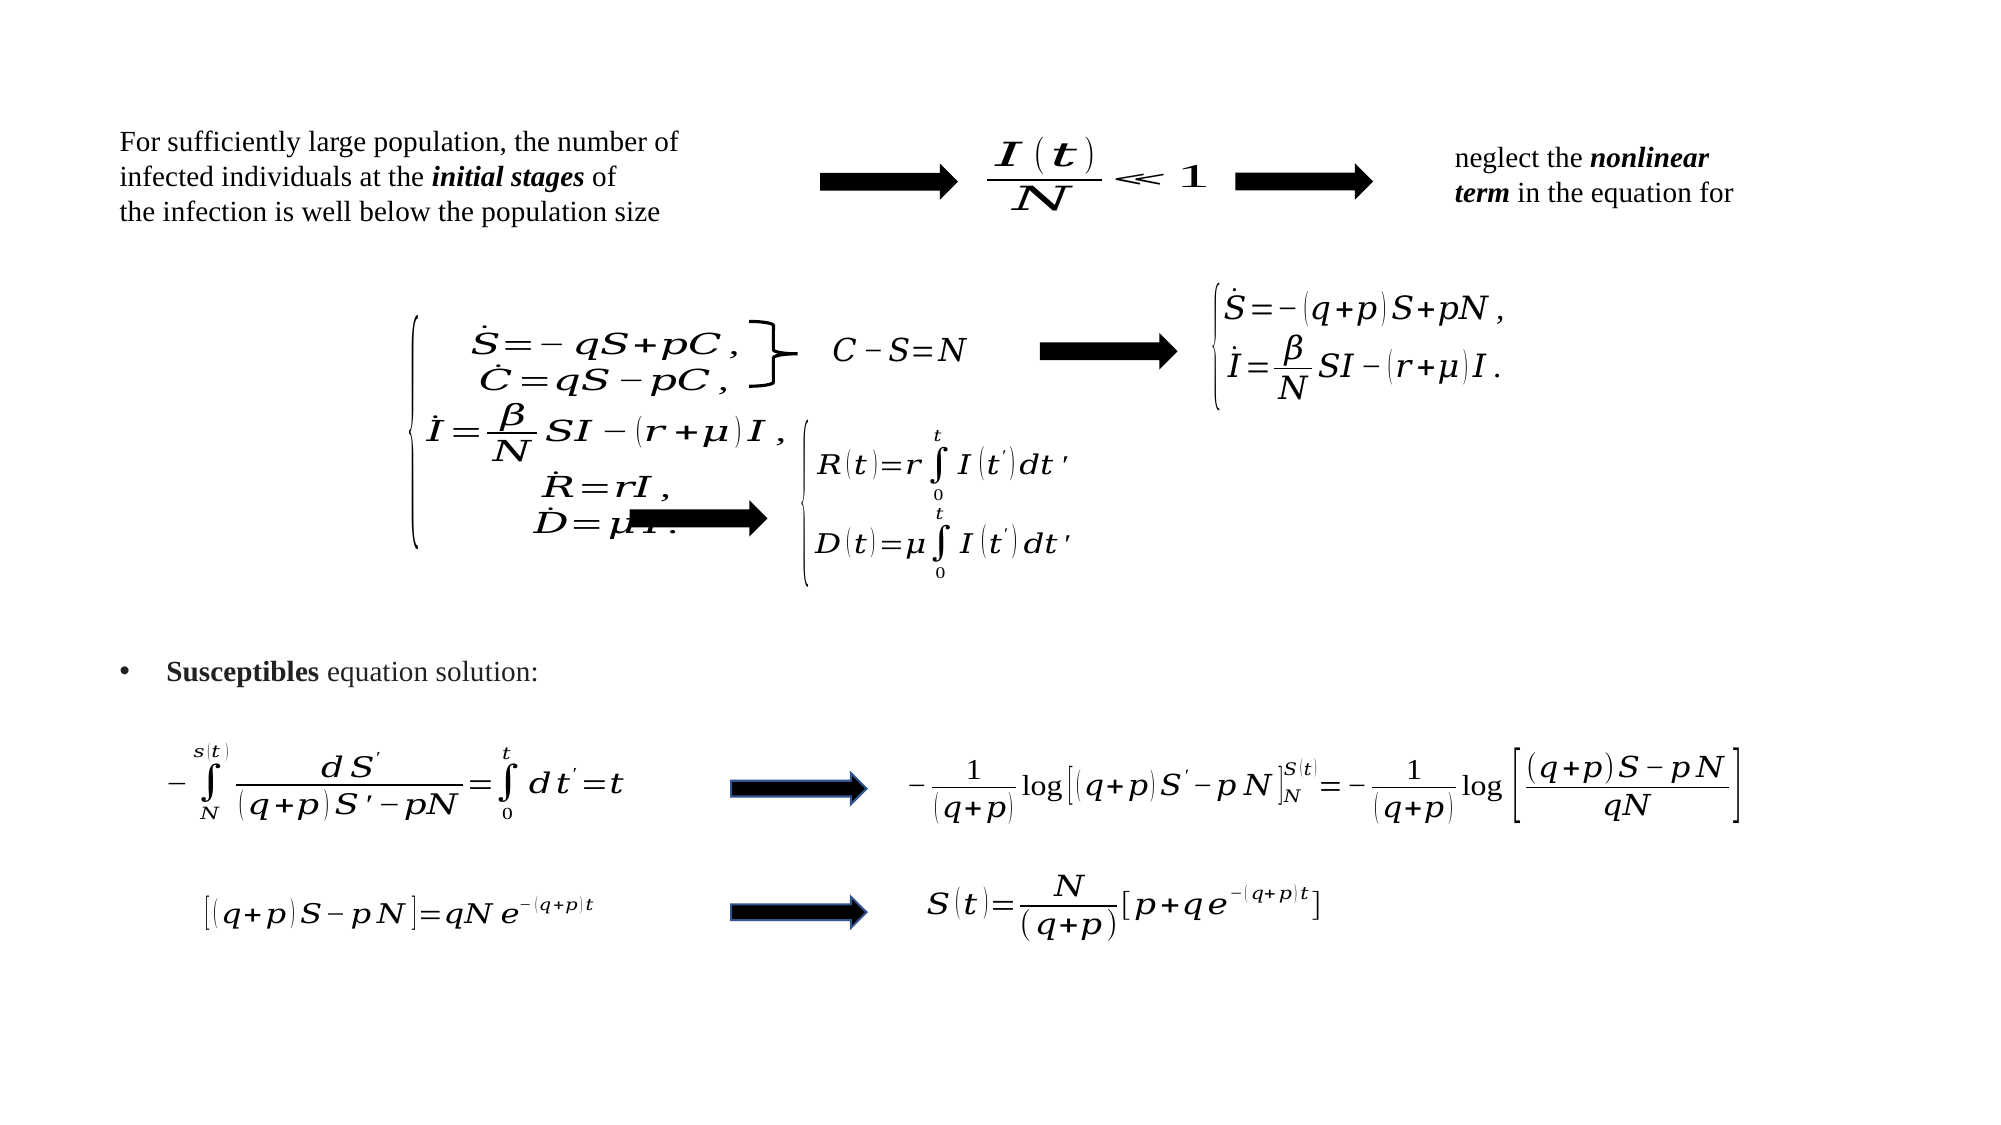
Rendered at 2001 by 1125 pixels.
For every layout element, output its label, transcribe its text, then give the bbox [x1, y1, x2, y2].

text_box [204, 870, 1322, 943]
text_box [1235, 163, 1374, 200]
text_box For sufficiently large population, the number of infected individuals at the initial stages of the infection is well below the population size [104, 114, 753, 235]
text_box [164, 741, 1742, 826]
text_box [407, 281, 1506, 590]
text_box Susceptibles equation solution: [104, 645, 614, 695]
text_box [820, 163, 959, 200]
